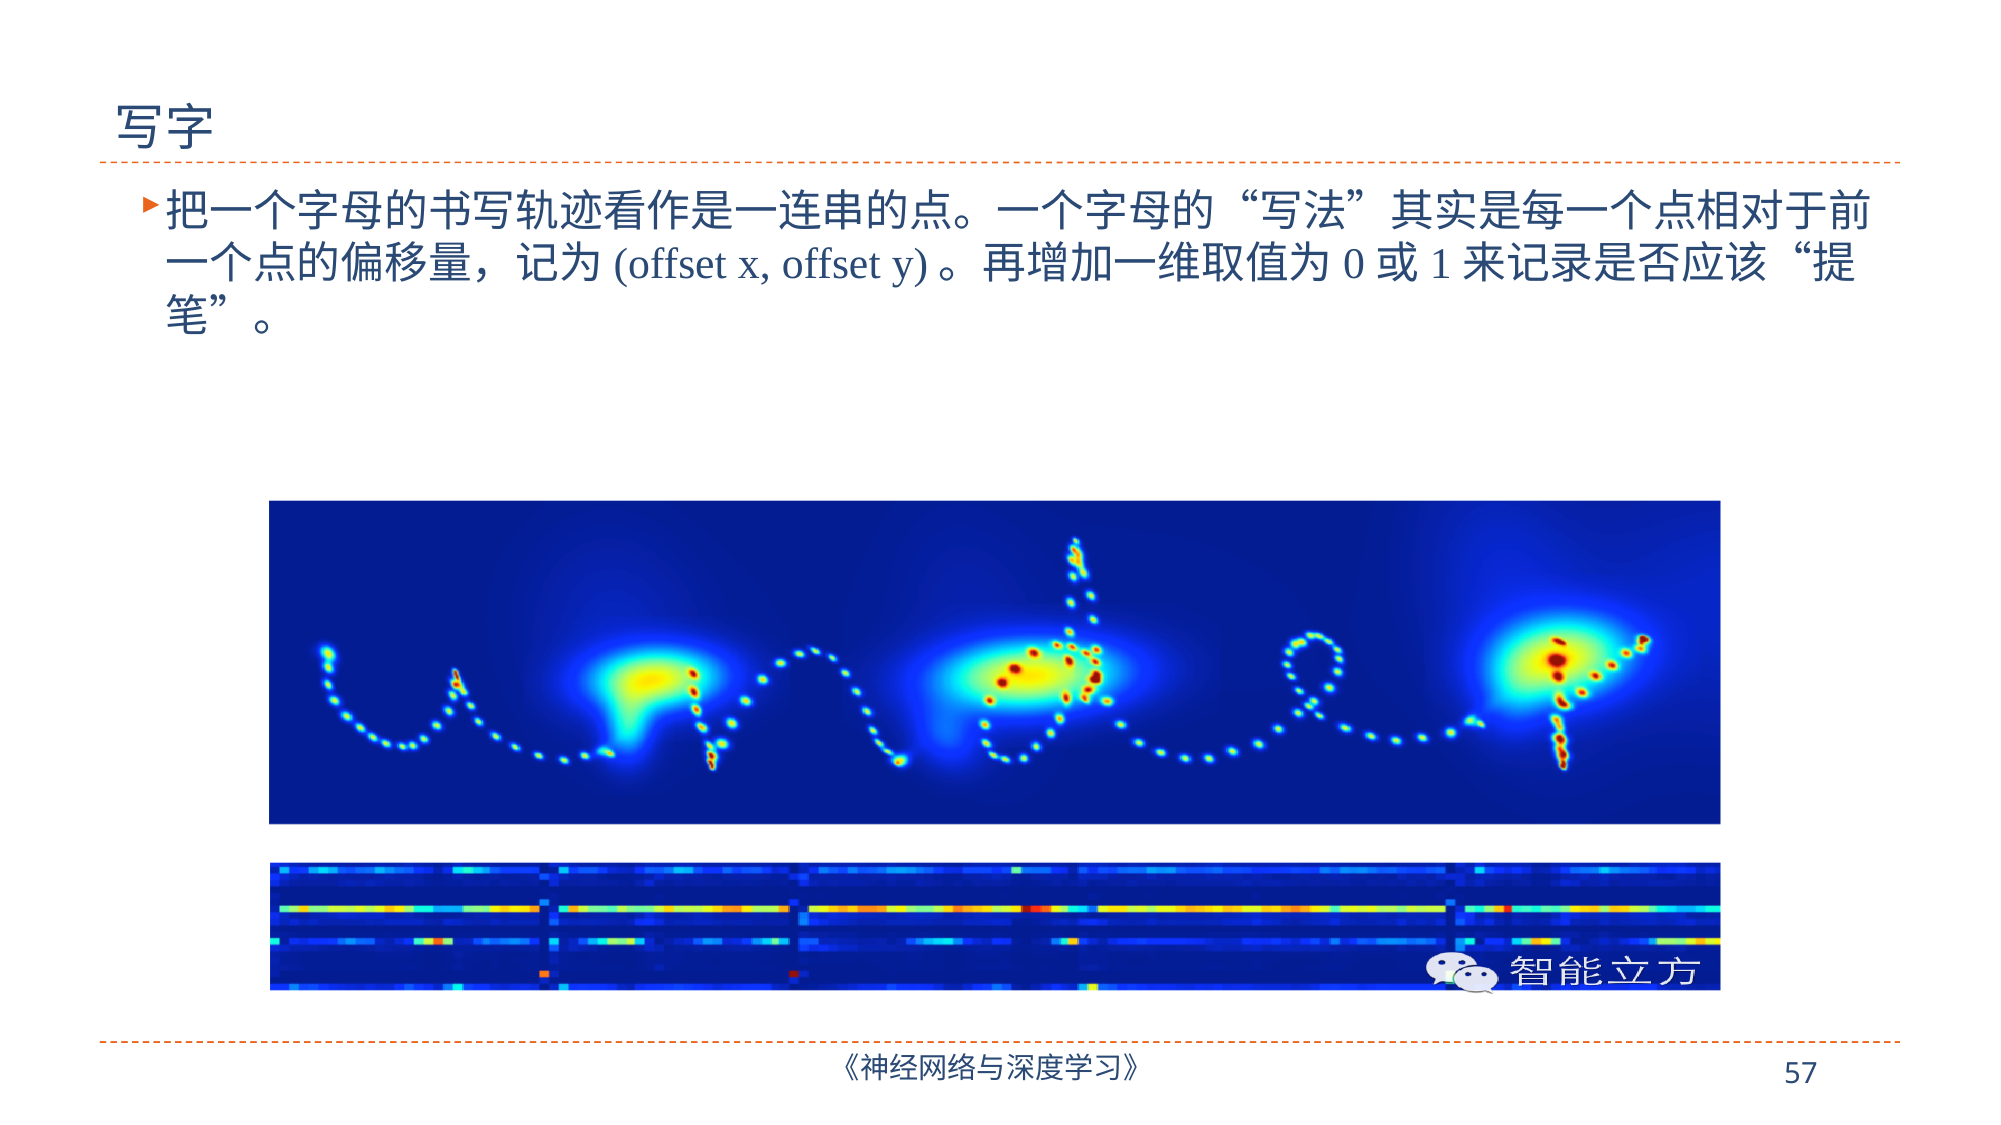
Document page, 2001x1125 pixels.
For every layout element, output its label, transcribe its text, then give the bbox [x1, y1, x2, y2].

title 写字 [99, 24, 1900, 164]
list 把一个字母的书写轨迹看作是一连串的点。一个字母的“写法”其实是每一个点相对于前一个点的偏移量，记为(offset x, offset y)。再增加一维取值为0或1来记录是否应该“提笔”。 [99, 174, 1900, 1006]
picture [249, 474, 1751, 1023]
